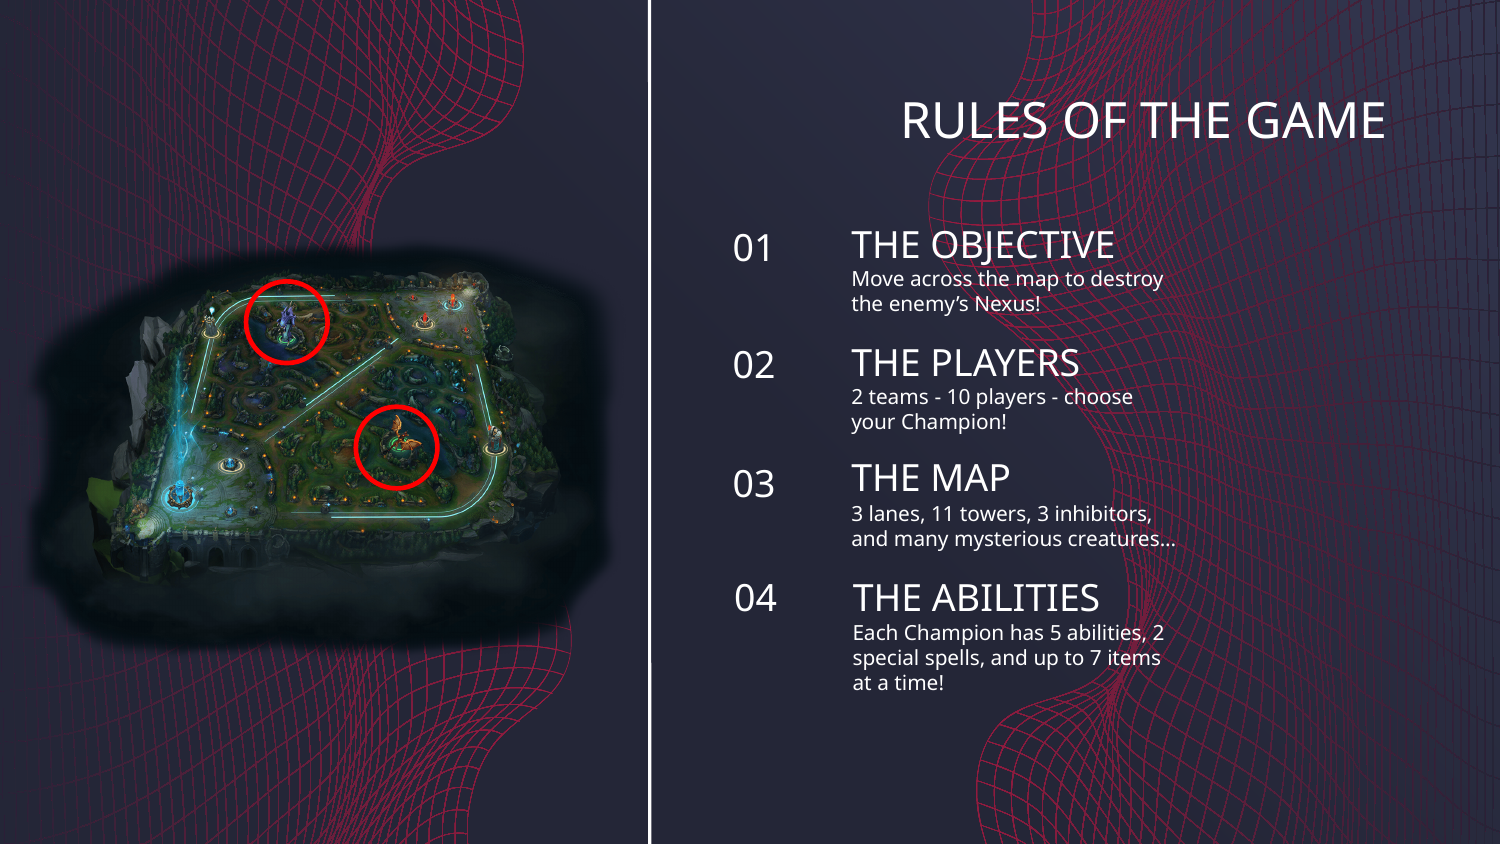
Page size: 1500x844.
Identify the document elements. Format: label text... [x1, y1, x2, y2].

subtitle THE PLAYERS [836, 307, 1422, 400]
title 04 [637, 558, 793, 634]
title RULES OF THE GAME [686, 40, 1403, 197]
title 01 [588, 208, 791, 284]
subtitle THE MAP [836, 422, 1422, 515]
subtitle THE OBJECTIVE [836, 189, 1422, 282]
title 02 [637, 326, 791, 402]
picture [11, 230, 631, 665]
subtitle THE ABILITIES [837, 541, 1423, 634]
subtitle Move across the map to destroy the enemy’s Nexus! [836, 250, 1198, 298]
title 03 [637, 444, 791, 520]
subtitle 2 teams - 10 players - choose your Champion! [836, 368, 1198, 416]
subtitle 3 lanes, 11 towers, 3 inhibitors, and many mysterious creatures... [836, 485, 1198, 532]
subtitle Each Champion has 5 abilities, 2 special spells, and up to 7 items at a time! [837, 604, 1199, 651]
